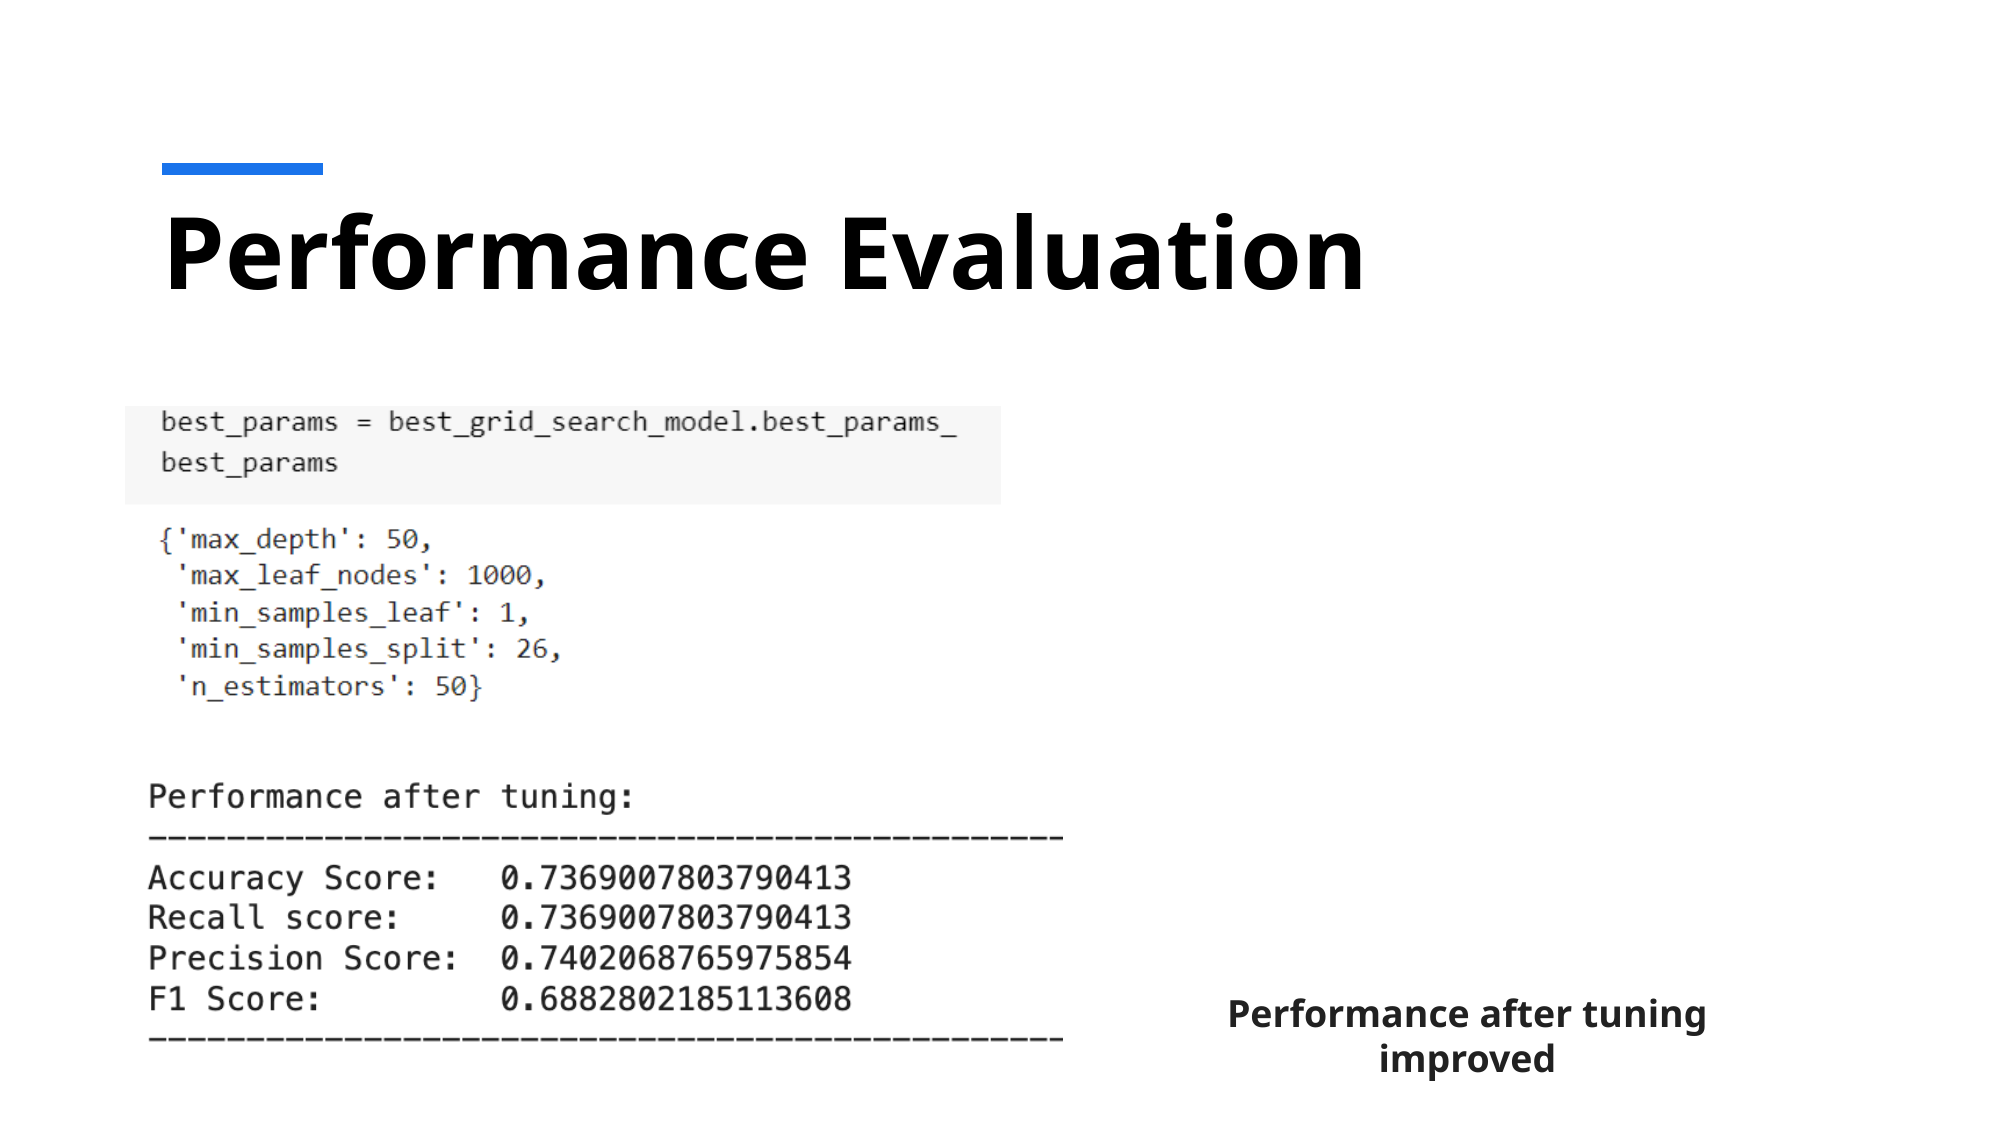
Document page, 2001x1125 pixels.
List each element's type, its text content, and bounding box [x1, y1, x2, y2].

picture [125, 406, 1001, 719]
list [124, 780, 1063, 1065]
text_box Performance after tuning improved [1140, 982, 1795, 1088]
title Performance Evaluation [147, 181, 1510, 379]
